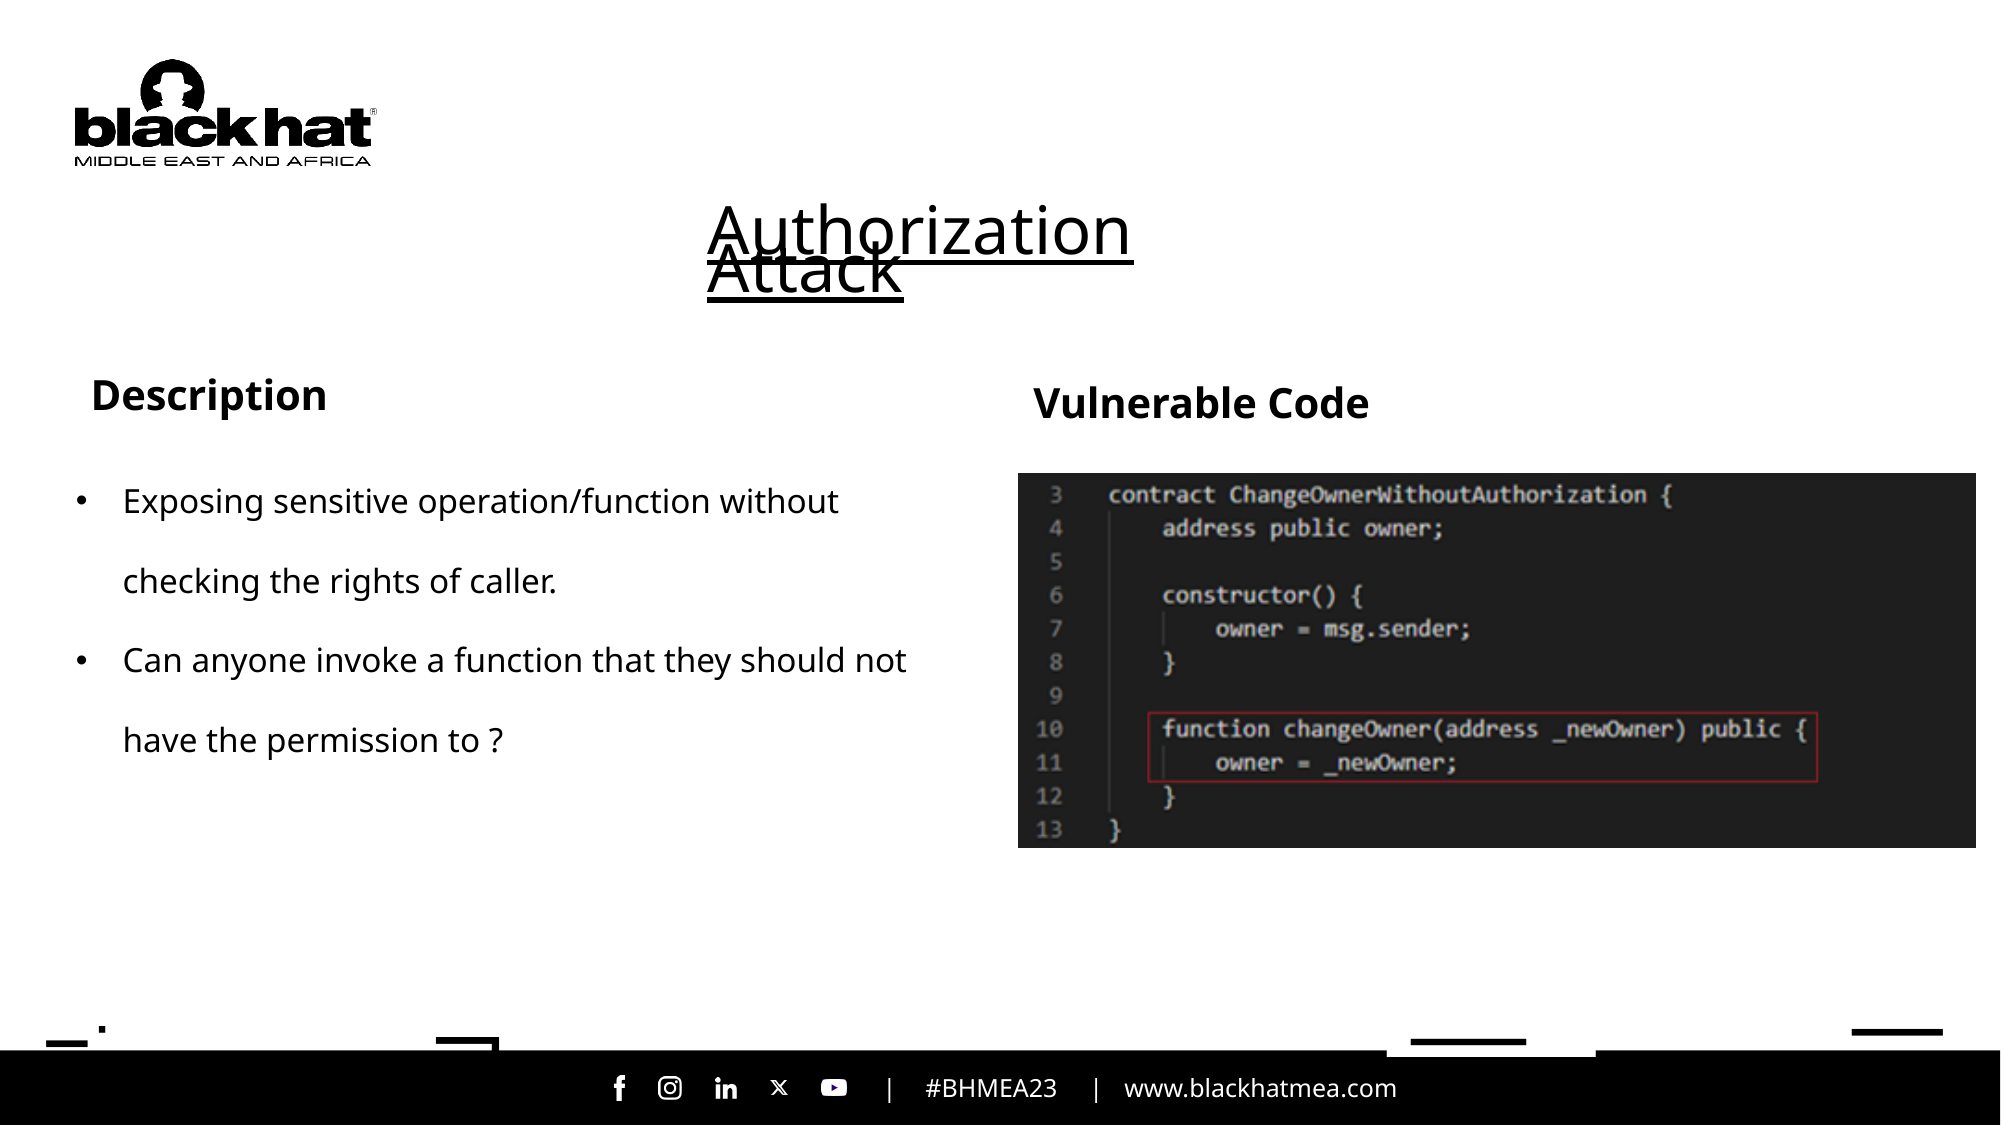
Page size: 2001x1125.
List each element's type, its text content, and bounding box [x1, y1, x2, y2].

text_box Description [75, 360, 789, 474]
text_box Vulnerable Code [1018, 369, 1732, 472]
text_box Exposing sensitive operation/function without checking the rights of caller. Can anyone invoke a function that they should not have the permission to ? [75, 440, 982, 760]
picture [0, 1026, 2001, 1125]
picture [1018, 473, 1976, 848]
picture [75, 59, 377, 166]
text_box Authorization Attack [707, 230, 1330, 306]
